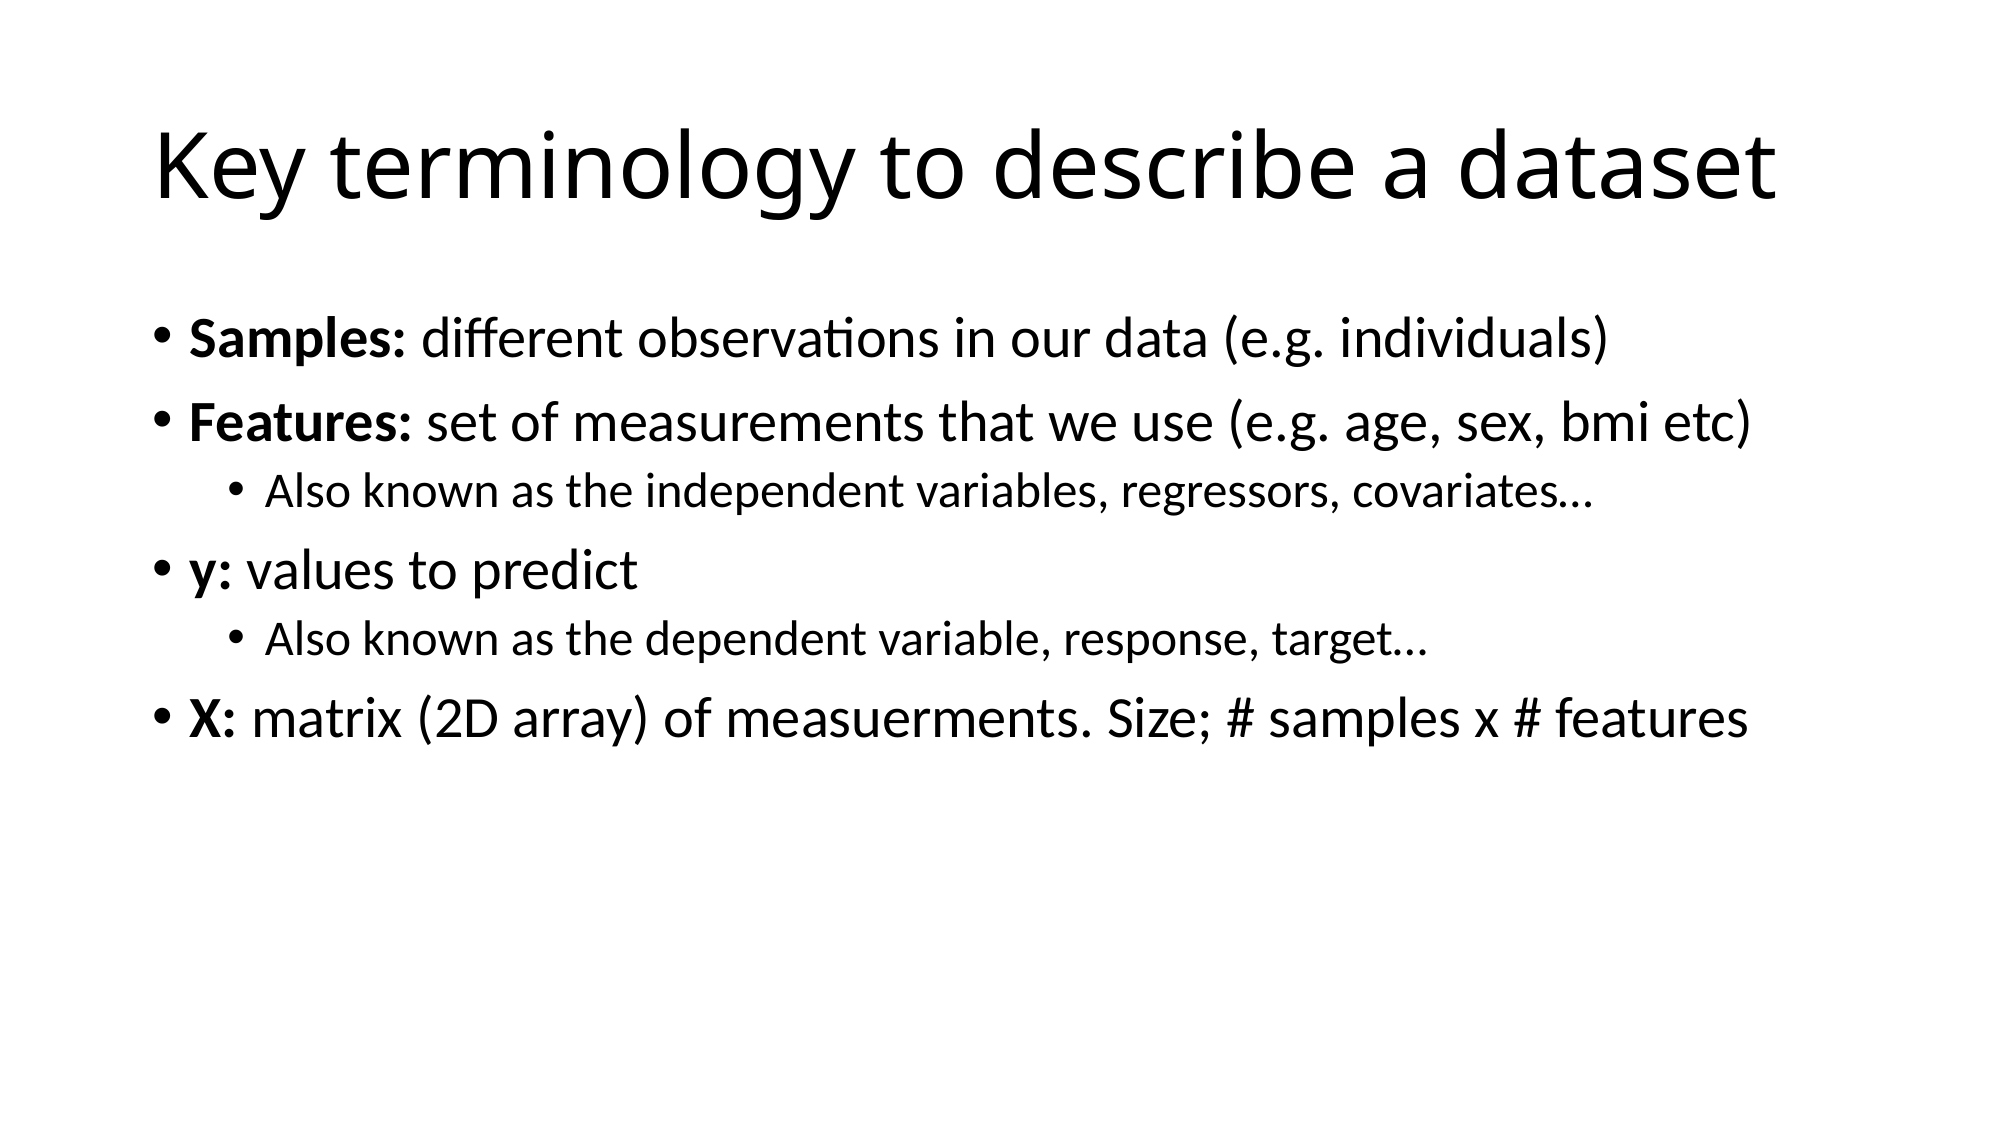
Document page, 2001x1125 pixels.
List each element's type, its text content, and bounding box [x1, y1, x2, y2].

list Samples: different observations in our data (e.g. individuals) Features: set of measurements that we use (e.g. age, sex, bmi etc) Also known as the independent variables, regressors, covariates… y: values to predict Also known as the dependent variable, response, target… X: matrix (2D array) of measuerments. Size; # samples x # features [137, 299, 1863, 1014]
title Key terminology to describe a dataset [137, 59, 1863, 278]
